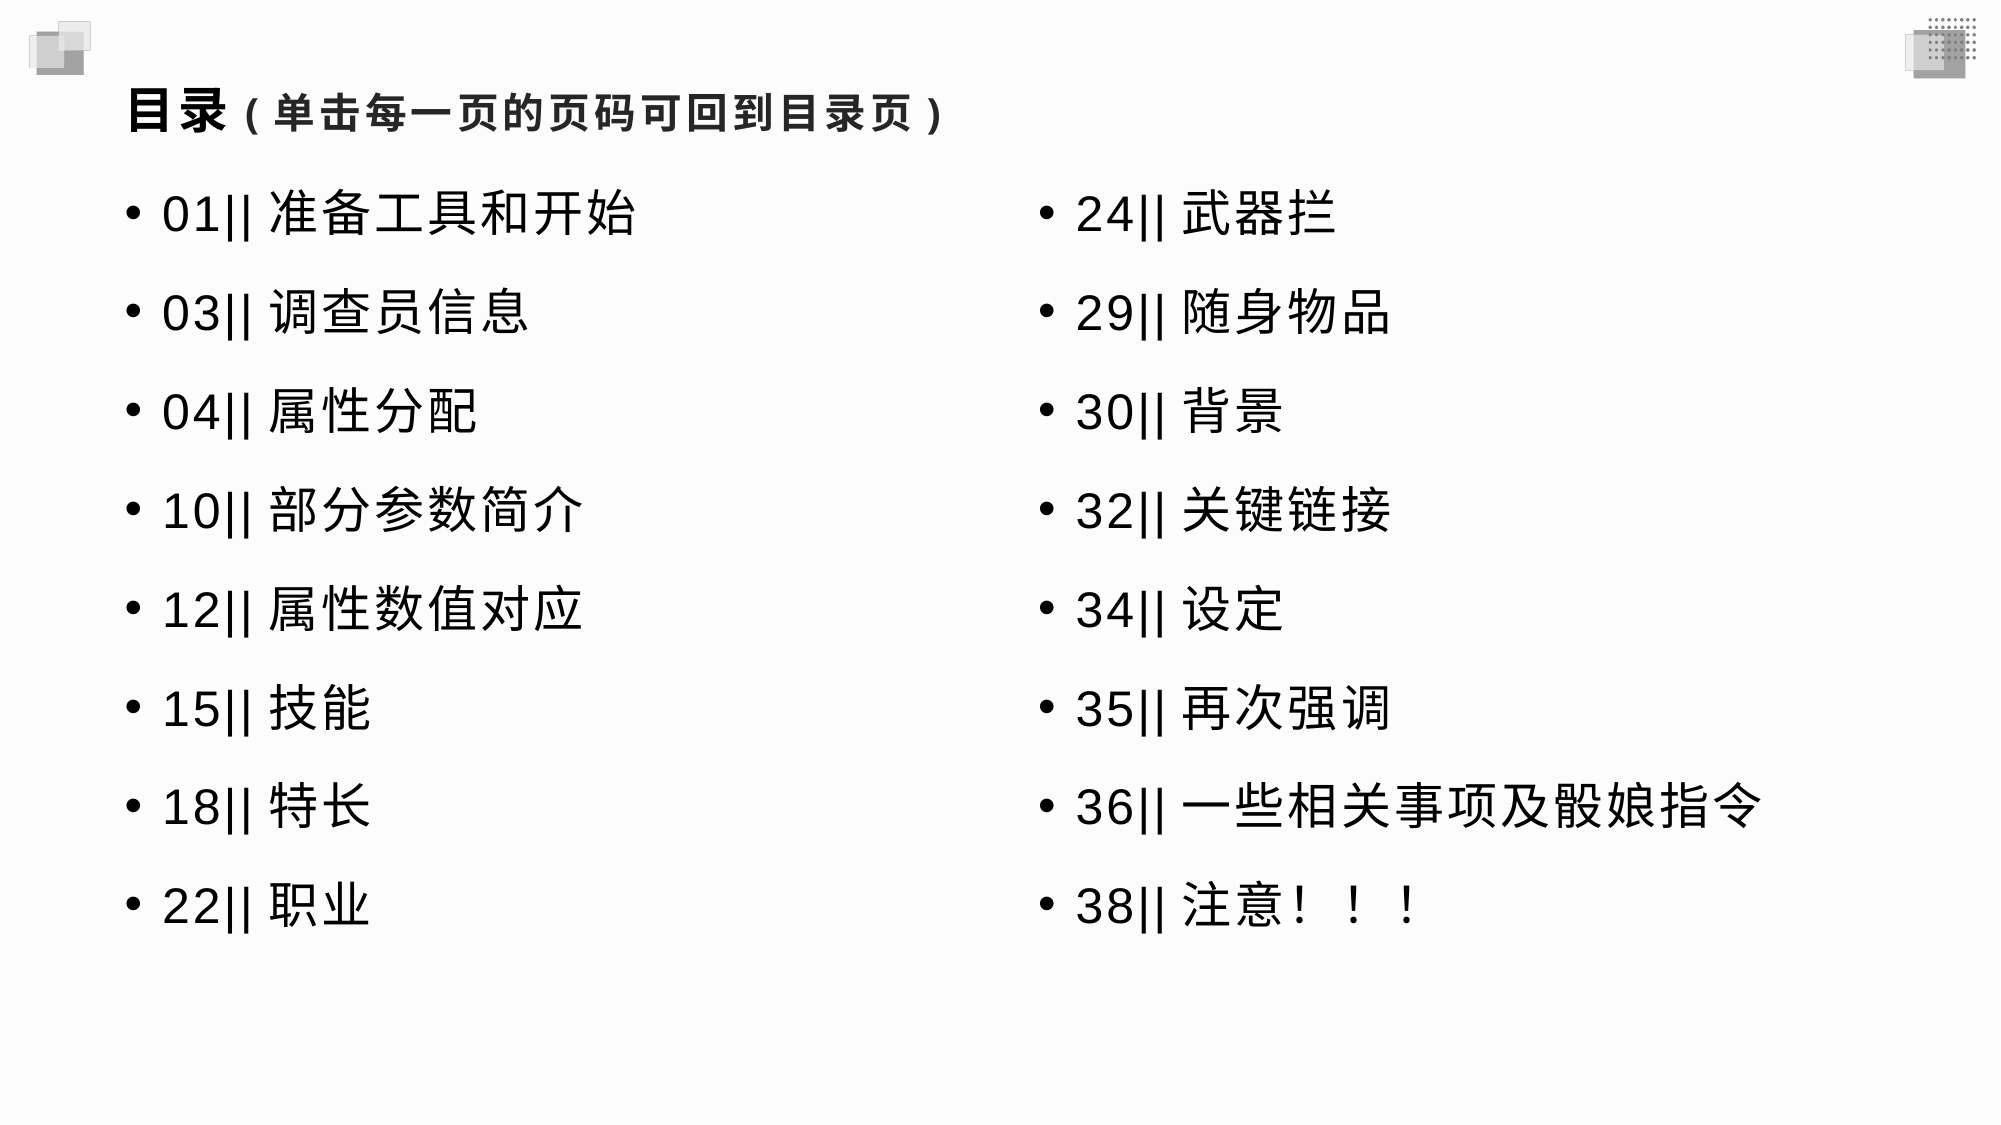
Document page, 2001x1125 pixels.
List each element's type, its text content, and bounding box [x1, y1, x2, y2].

list 01||准备工具和开始 03||调查员信息 04||属性分配 10||部分参数简介 12||属性数值对应 15||技能 18||特长 22||职业 [109, 156, 977, 1041]
picture [0, 0, 119, 97]
list 24||武器拦 29||随身物品 30||背景 32||关键链接 34||设定 35||再次强调 36||一些相关事项及骰娘指令 38||注意！！！ [1023, 156, 1891, 1041]
picture [1881, 0, 2000, 97]
title 目录(单击每一页的页码可回到目录页) [109, 72, 1891, 146]
